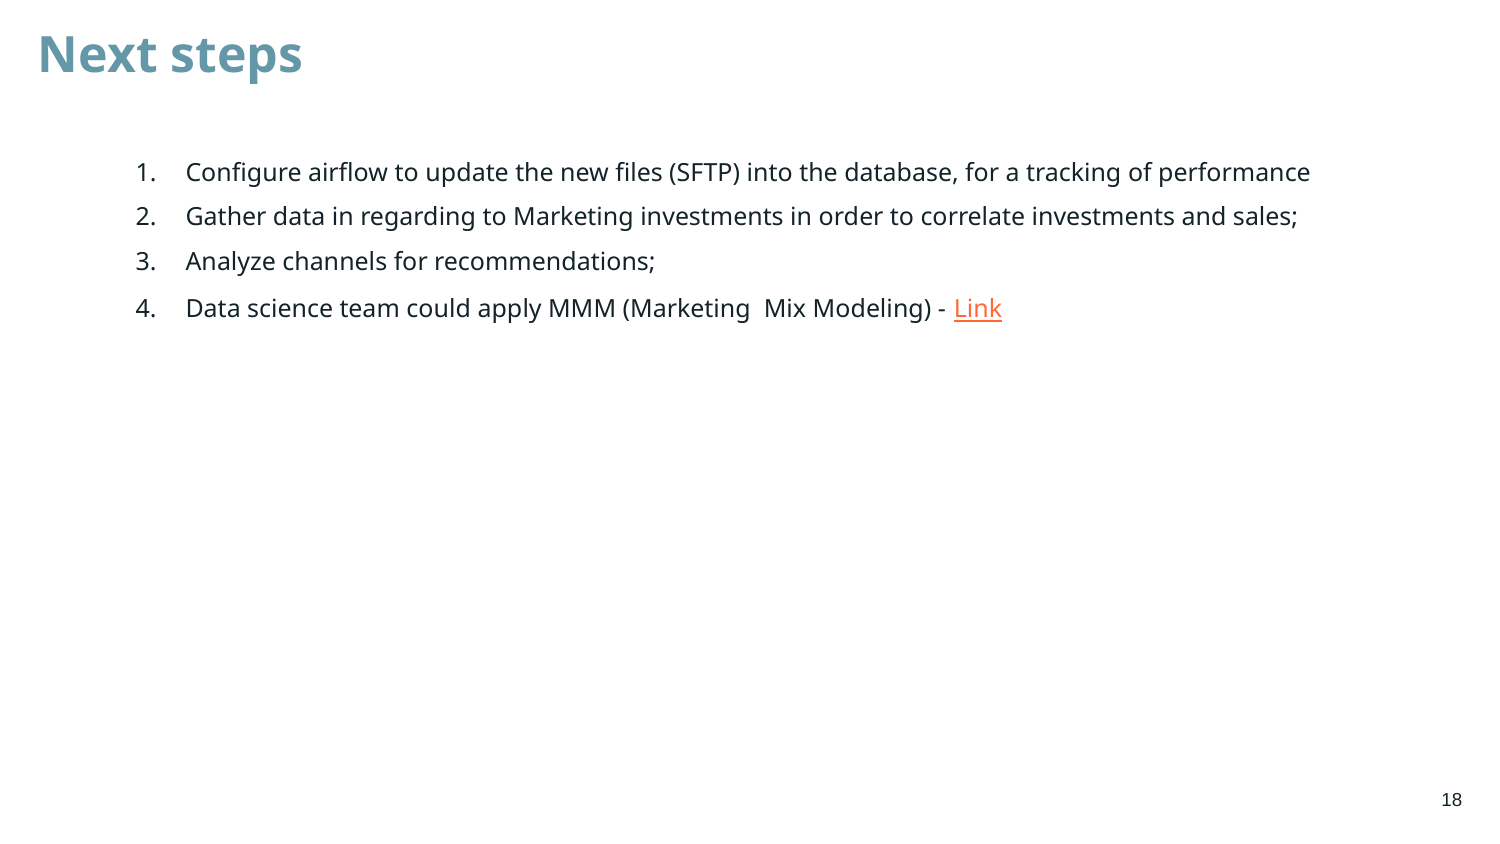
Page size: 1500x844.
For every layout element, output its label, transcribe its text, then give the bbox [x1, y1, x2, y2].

title Next steps [37, 28, 1463, 95]
text_box Configure airflow to update the new files (SFTP) into the database, for a tracking of performance Gather data in regarding to Marketing investments in order to correlate investments and sales; Analyze channels for recommendations; Data science team could apply MMM (Marketing Mix Modeling) - Link [95, 126, 1429, 432]
